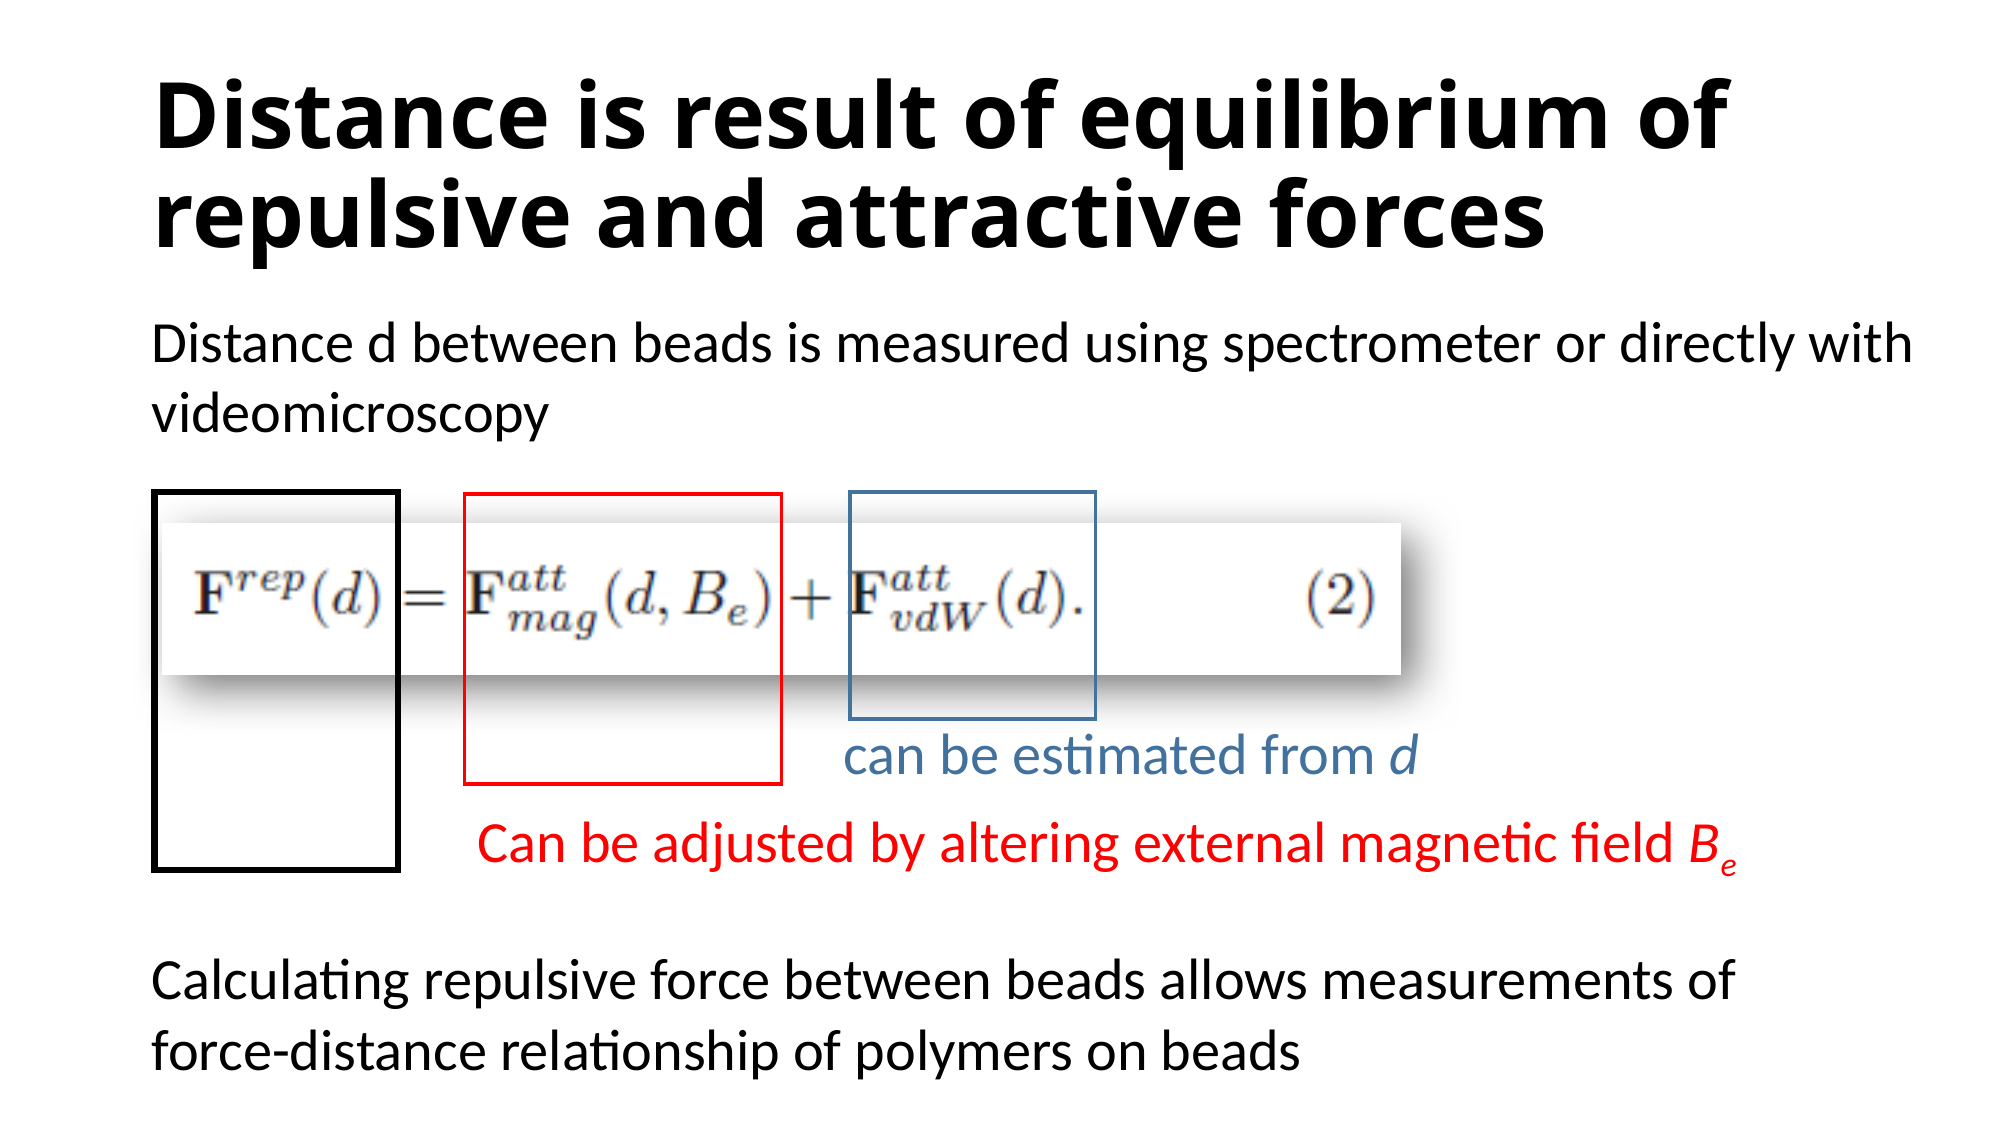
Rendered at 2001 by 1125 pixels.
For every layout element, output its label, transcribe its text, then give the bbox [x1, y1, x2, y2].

text_box [463, 493, 782, 523]
text_box [849, 491, 1097, 523]
text_box Can be adjusted by altering external magnetic field Be [462, 796, 1752, 891]
text_box [154, 491, 399, 871]
text_box Calculating repulsive force between beads allows measurements of force-distance relationship of polymers on beads [137, 934, 1774, 1089]
title Distance is result of equilibrium of repulsive and attractive forces [137, 59, 1863, 278]
text_box Distance d between beads is measured using spectrometer or directly with videomicroscopy [137, 296, 2000, 452]
text_box [849, 675, 1097, 708]
text_box can be estimated from d [828, 708, 1435, 794]
picture [162, 523, 1401, 675]
text_box [463, 675, 782, 785]
